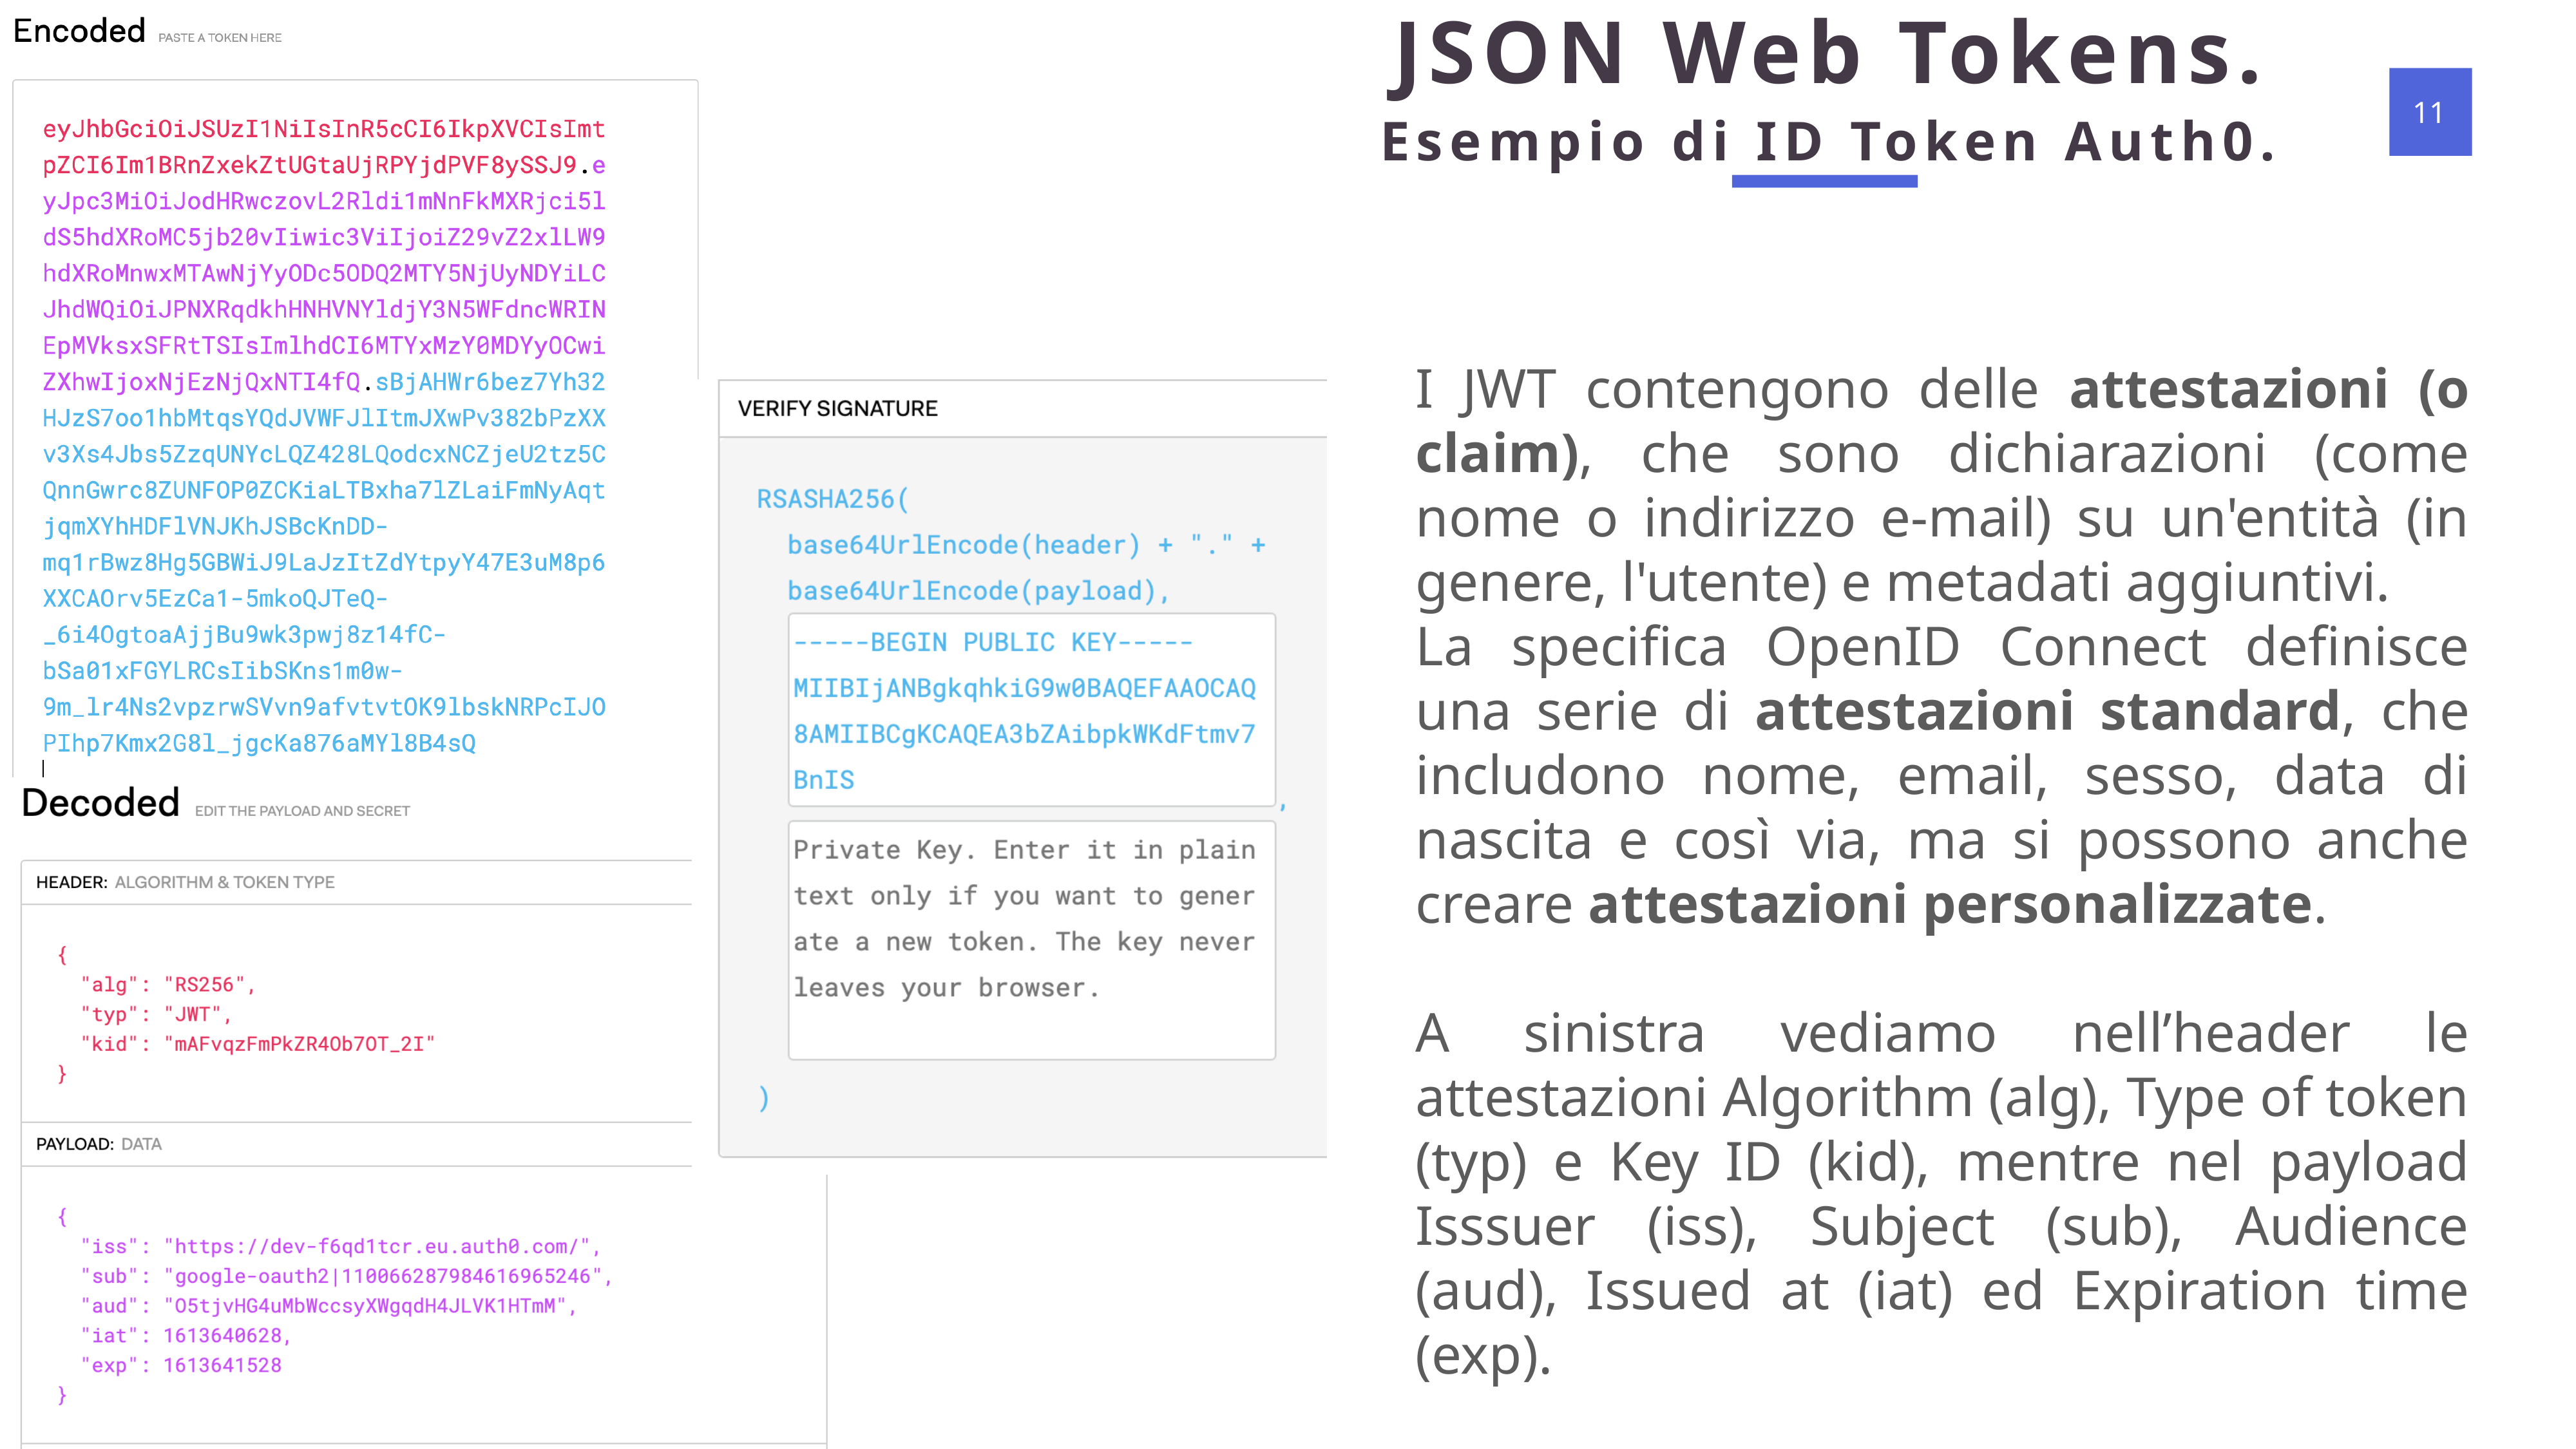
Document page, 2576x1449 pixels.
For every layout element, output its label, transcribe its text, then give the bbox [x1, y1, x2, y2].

text_box I JWT contengono delle attestazioni (o claim), che sono dichiarazioni (come nome o indirizzo e-mail) su un'entità (in genere, l'utente) e metadati aggiuntivi. La specifica OpenID Connect definisce una serie di attestazioni standard, che includono nome, email, sesso, data di nascita e così via, ma si possono anche creare attestazioni personalizzate. A sinistra vediamo nell’header le attestazioni Algorithm (alg), Type of token (typ) e Key ID (kid), mentre nel payload Isssuer (iss), Subject (sub), Audience (aud), Issued at (iat) ed Expiration time (exp). [1406, 349, 2480, 1390]
text_box [1732, 175, 1918, 188]
picture [0, 0, 1327, 1449]
text_box Esempio di ID Token Auth0. [1379, 106, 2276, 171]
text_box JSON Web Tokens. [1393, 0, 2263, 101]
text_box [843, 1326, 2576, 1449]
